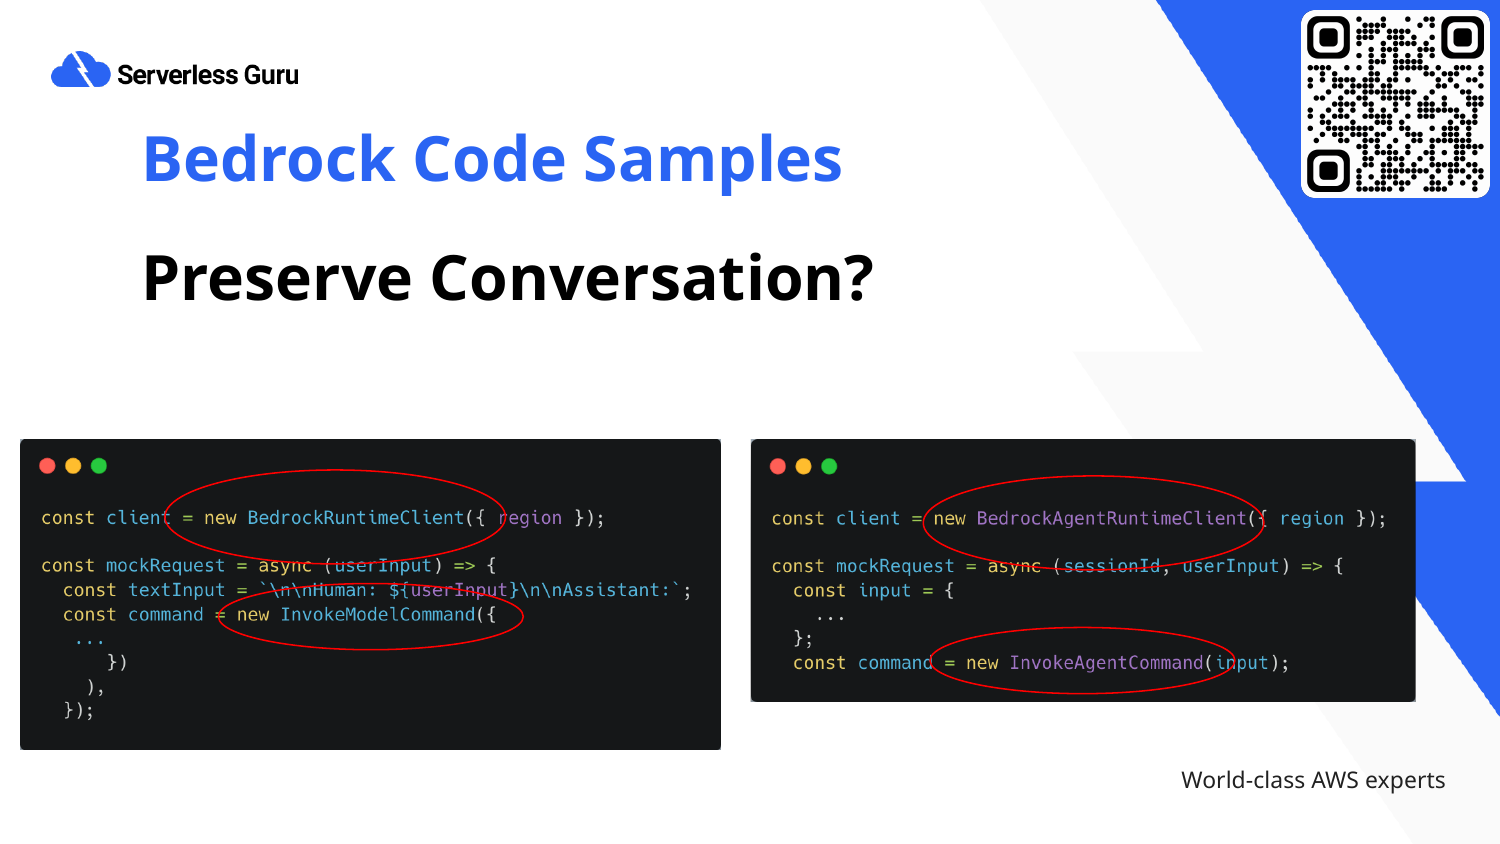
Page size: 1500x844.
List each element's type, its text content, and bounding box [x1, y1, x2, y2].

picture [0, 0, 1500, 844]
title Preserve Conversation? [126, 223, 901, 432]
title Bedrock Code Samples [126, 103, 1142, 198]
